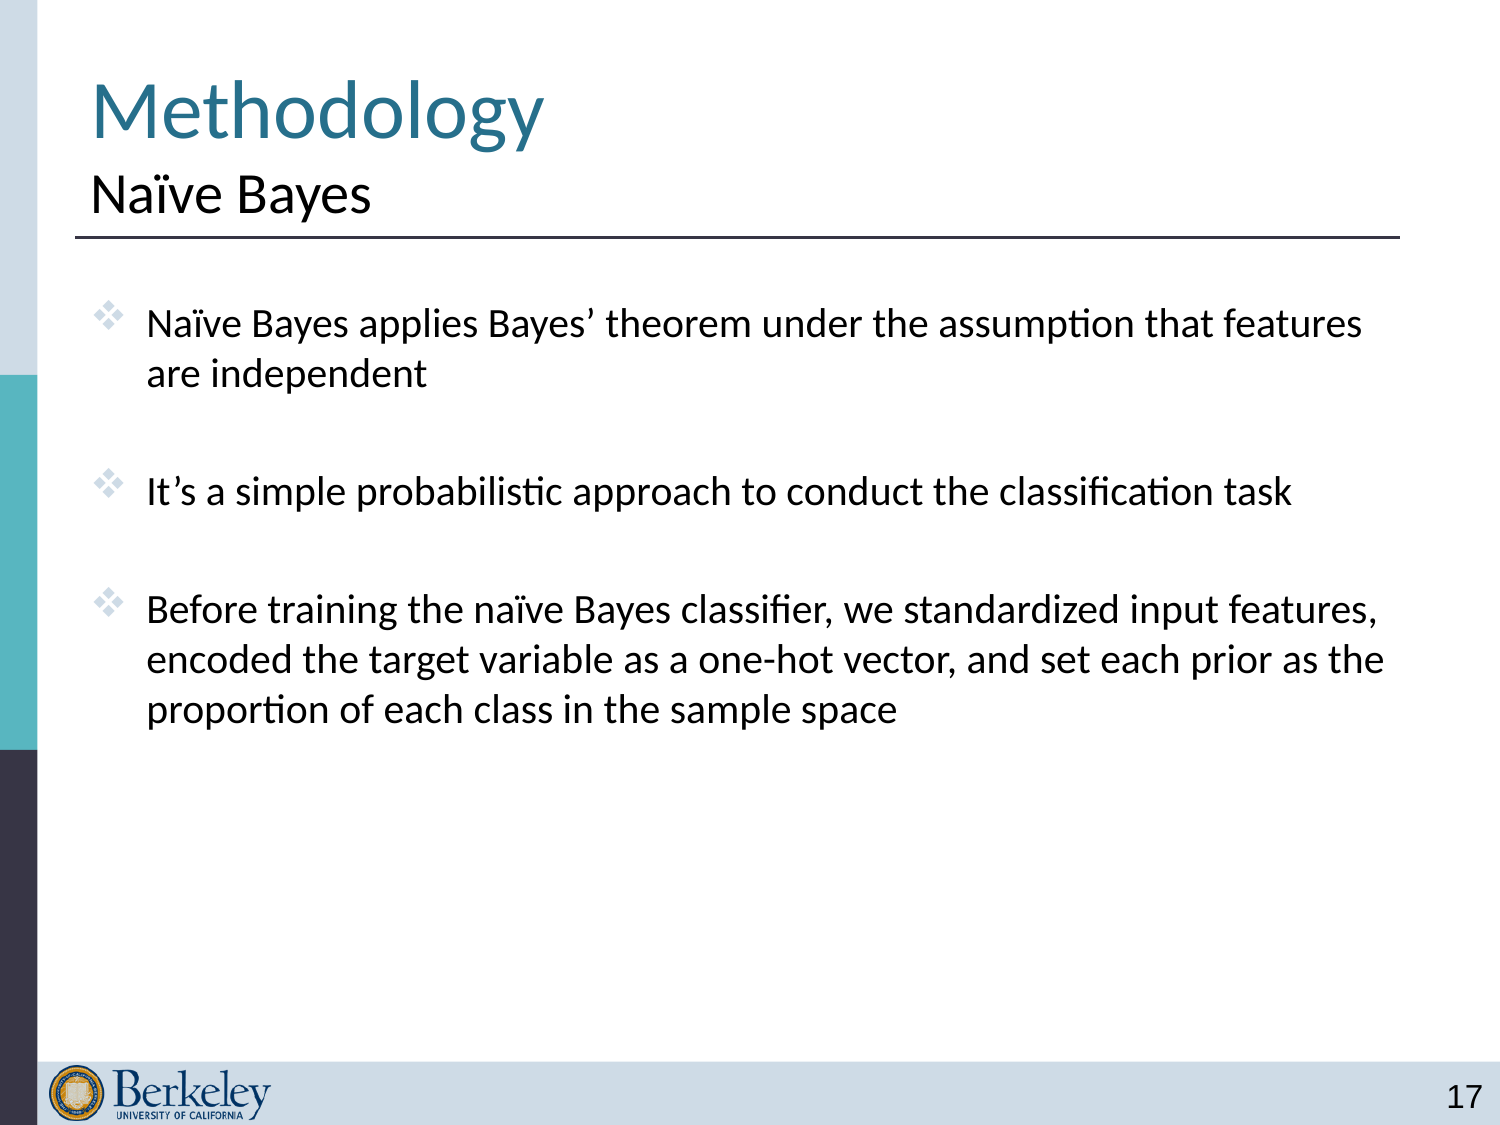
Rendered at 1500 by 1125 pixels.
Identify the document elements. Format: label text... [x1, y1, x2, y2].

slide_number 17 [1343, 1067, 1499, 1116]
picture [49, 1065, 274, 1121]
text_box Naïve Bayes applies Bayes’ theorem under the assumption that features are independent It’s a simple probabilistic approach to conduct the classification task Before training the naïve Bayes classifier, we standardized input features, encoded the target variable as a one-hot vector, and set each prior as the proportion of each class in the sample space [75, 288, 1401, 1080]
title Methodology Naïve Bayes [75, 45, 1425, 233]
